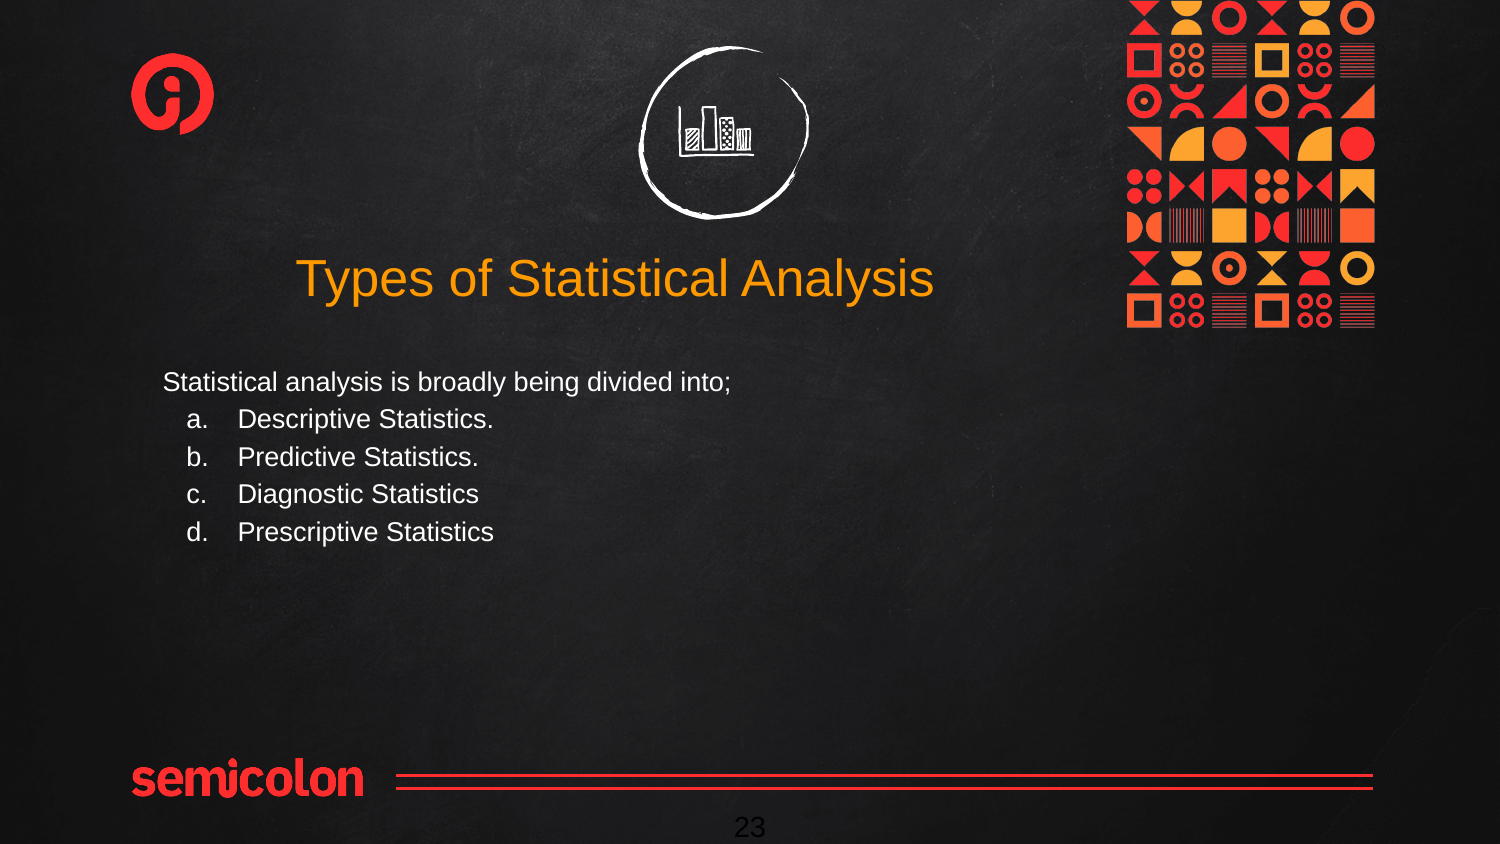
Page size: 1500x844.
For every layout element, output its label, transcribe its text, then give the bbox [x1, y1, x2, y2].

text_box Types of Statistical Analysis [205, 228, 1097, 320]
text_box Statistical analysis is broadly being divided into; Descriptive Statistics. Predictive Statistics. Diagnostic Statistics Prescriptive Statistics [147, 312, 1378, 738]
picture [0, 0, 1500, 844]
slide_number ‹#› [705, 792, 795, 844]
text_box [638, 85, 809, 220]
title [659, 8, 841, 127]
text_box [678, 106, 755, 157]
